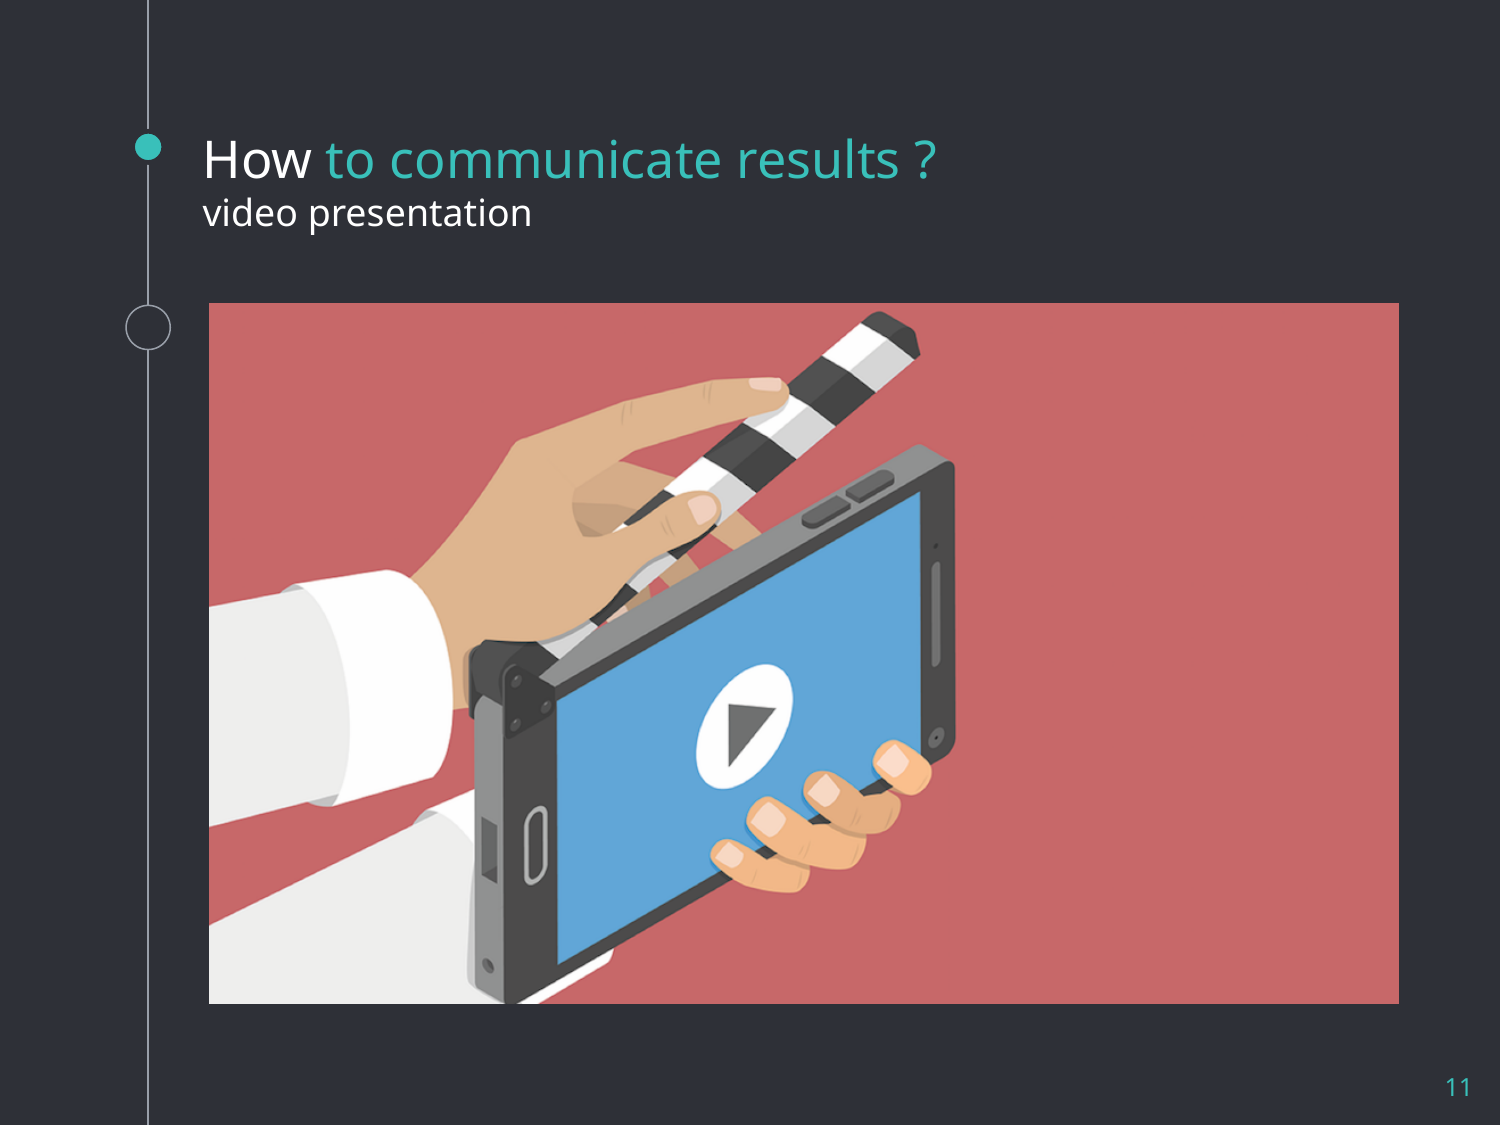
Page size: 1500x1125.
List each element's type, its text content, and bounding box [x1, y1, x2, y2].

title How to communicate results ? video presentation [187, 121, 1339, 249]
picture [209, 303, 1399, 1004]
slide_number 11 [1398, 1056, 1489, 1125]
